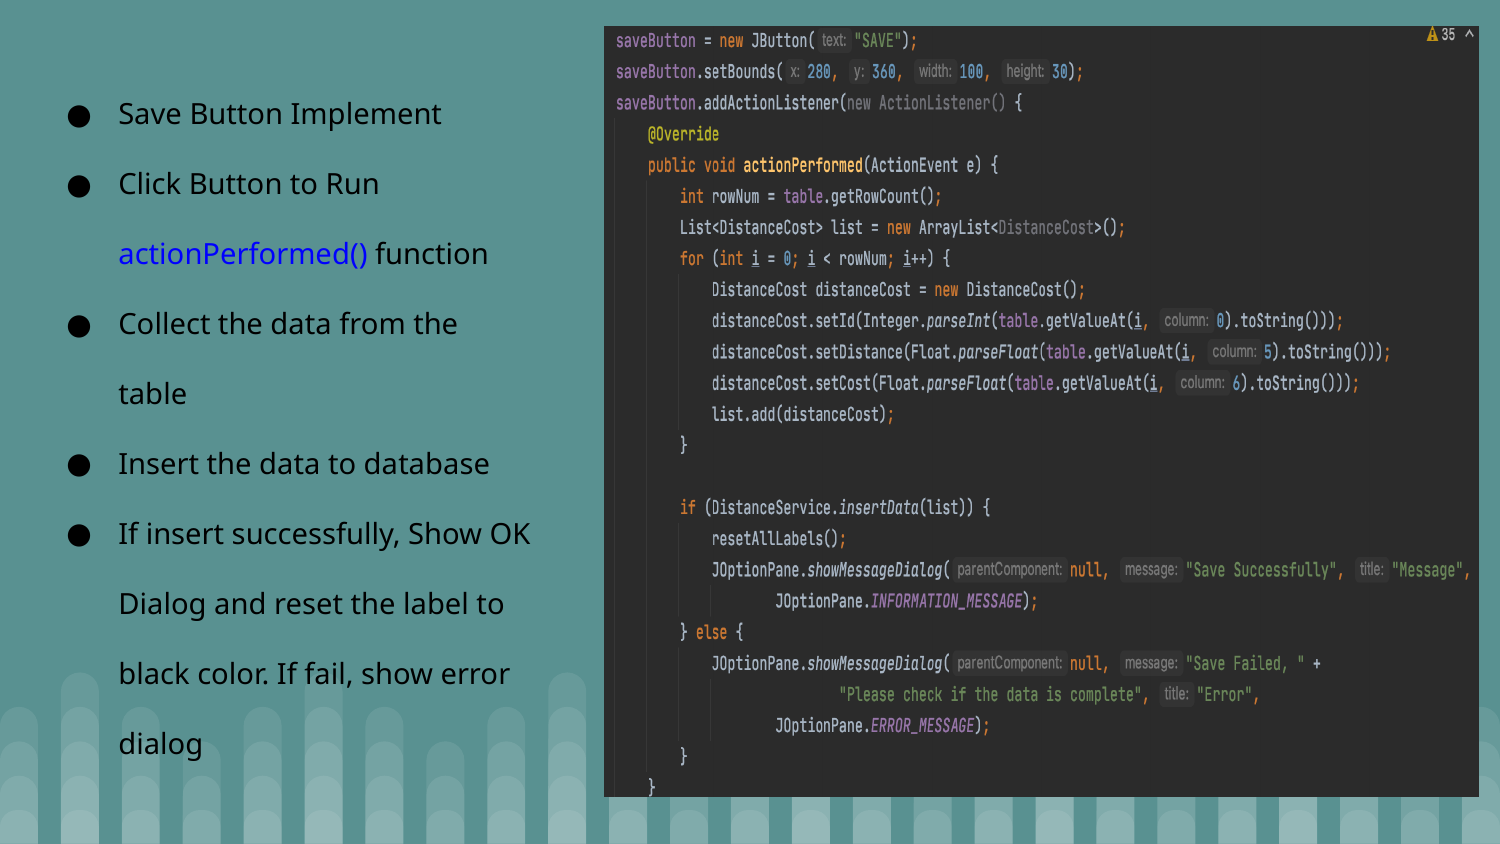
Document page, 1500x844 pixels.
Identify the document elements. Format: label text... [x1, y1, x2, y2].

picture [603, 26, 1479, 797]
text_box Save Button Implement Click Button to Run actionPerformed() function Collect the data from the table Insert the data to database If insert successfully, Show OK Dialog and reset the label to black color. If fail, show error dialog [28, 45, 547, 775]
